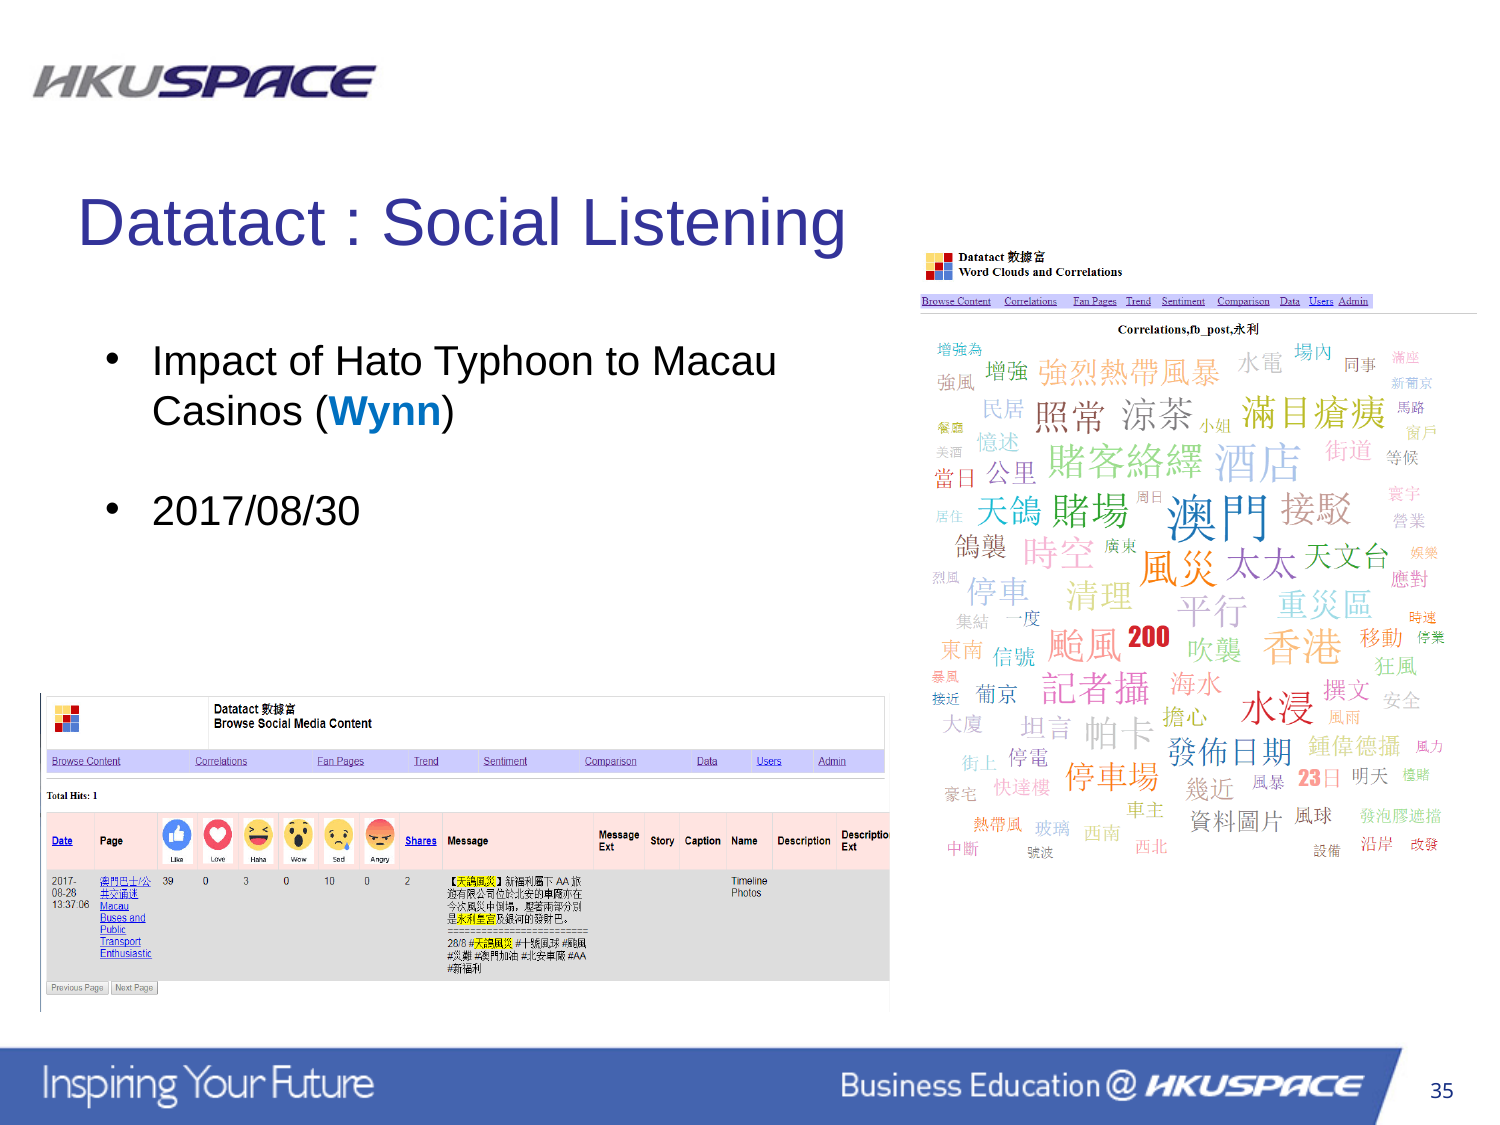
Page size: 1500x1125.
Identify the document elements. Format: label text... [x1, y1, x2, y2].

slide_number 35 [1415, 1070, 1499, 1125]
text_box Impact of Hato Typhoon to Macau Casinos (Wynn) 2017/08/30 [90, 326, 809, 587]
picture [0, 0, 1500, 1125]
text_box Datatact : Social Listening [62, 101, 1388, 266]
